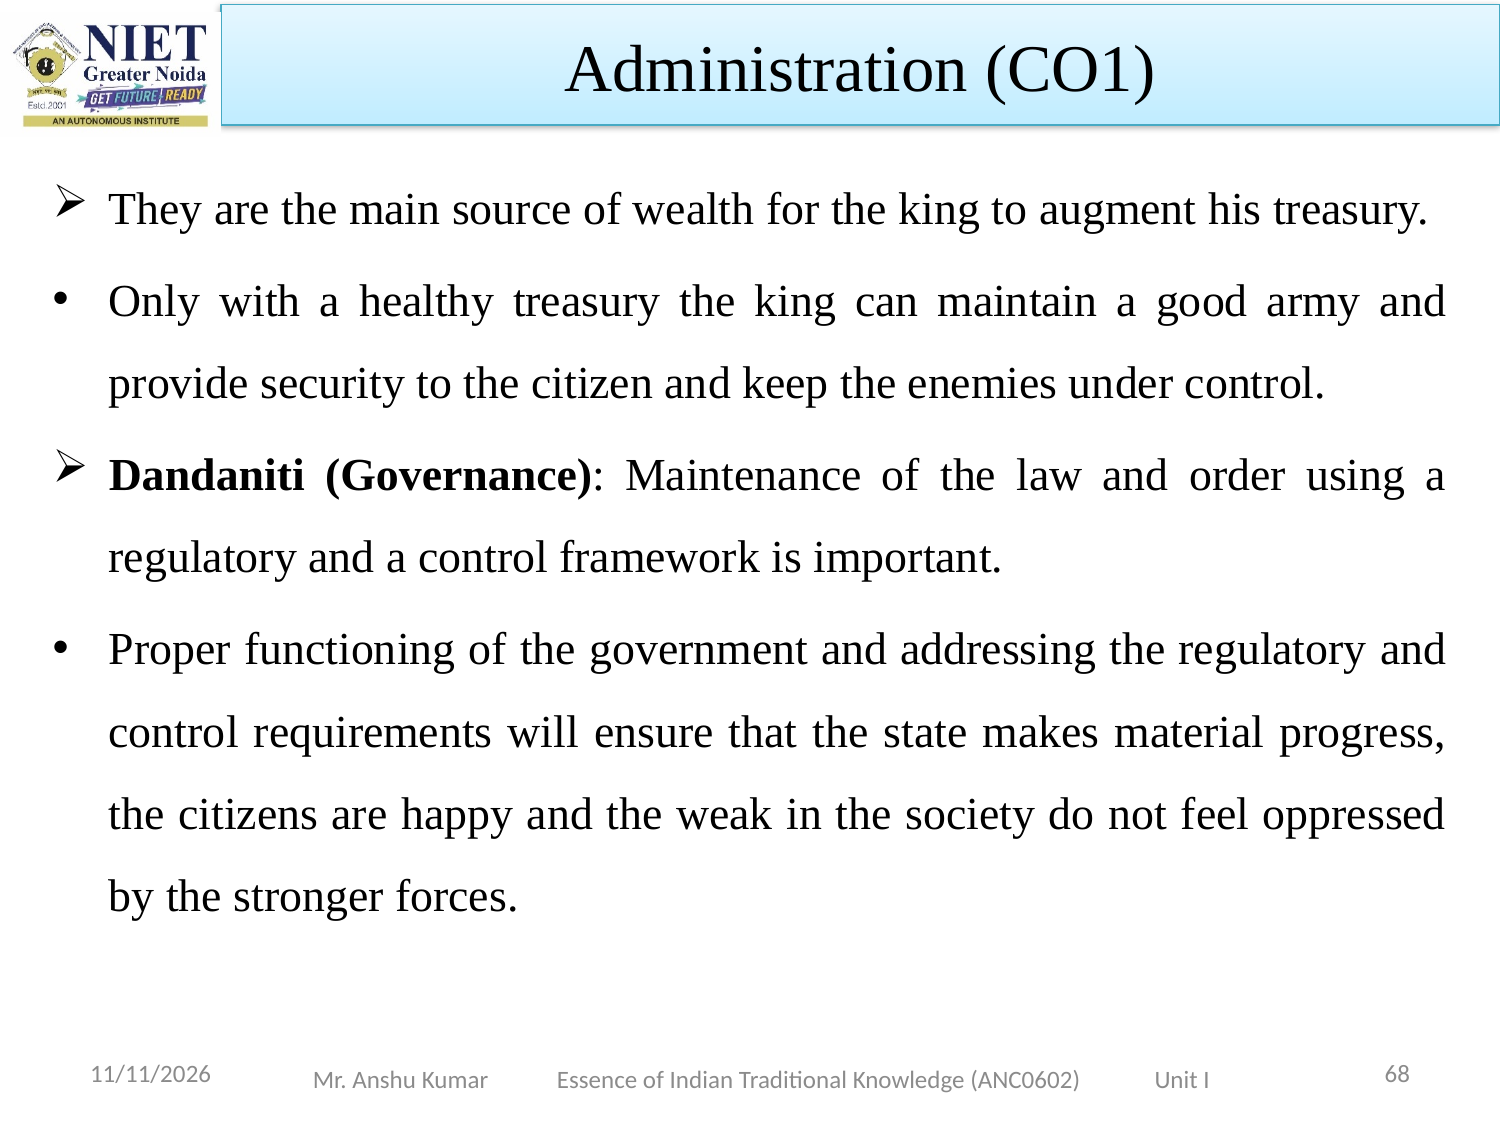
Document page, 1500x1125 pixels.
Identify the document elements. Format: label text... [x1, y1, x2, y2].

text_box Administration (CO1) [220, 4, 1500, 126]
list They are the main source of wealth for the king to augment his treasury. Only with a healthy treasury the king can maintain a good army and provide security to the citizen and keep the enemies under control. Dandaniti (Governance): Maintenance of the law and order using a regulatory and a control framework is important. Proper functioning of the government and addressing the regulatory and control requirements will ensure that the state makes material progress, the citizens are happy and the weak in the society do not feel oppressed by the stronger forces. [37, 144, 1463, 1032]
picture [0, 11, 222, 137]
footer Mr. Anshu Kumar Essence of Indian Traditional Knowledge (ANC0602) Unit I [237, 1042, 1288, 1115]
slide_number 68 [1074, 1042, 1425, 1103]
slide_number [75, 1042, 237, 1103]
